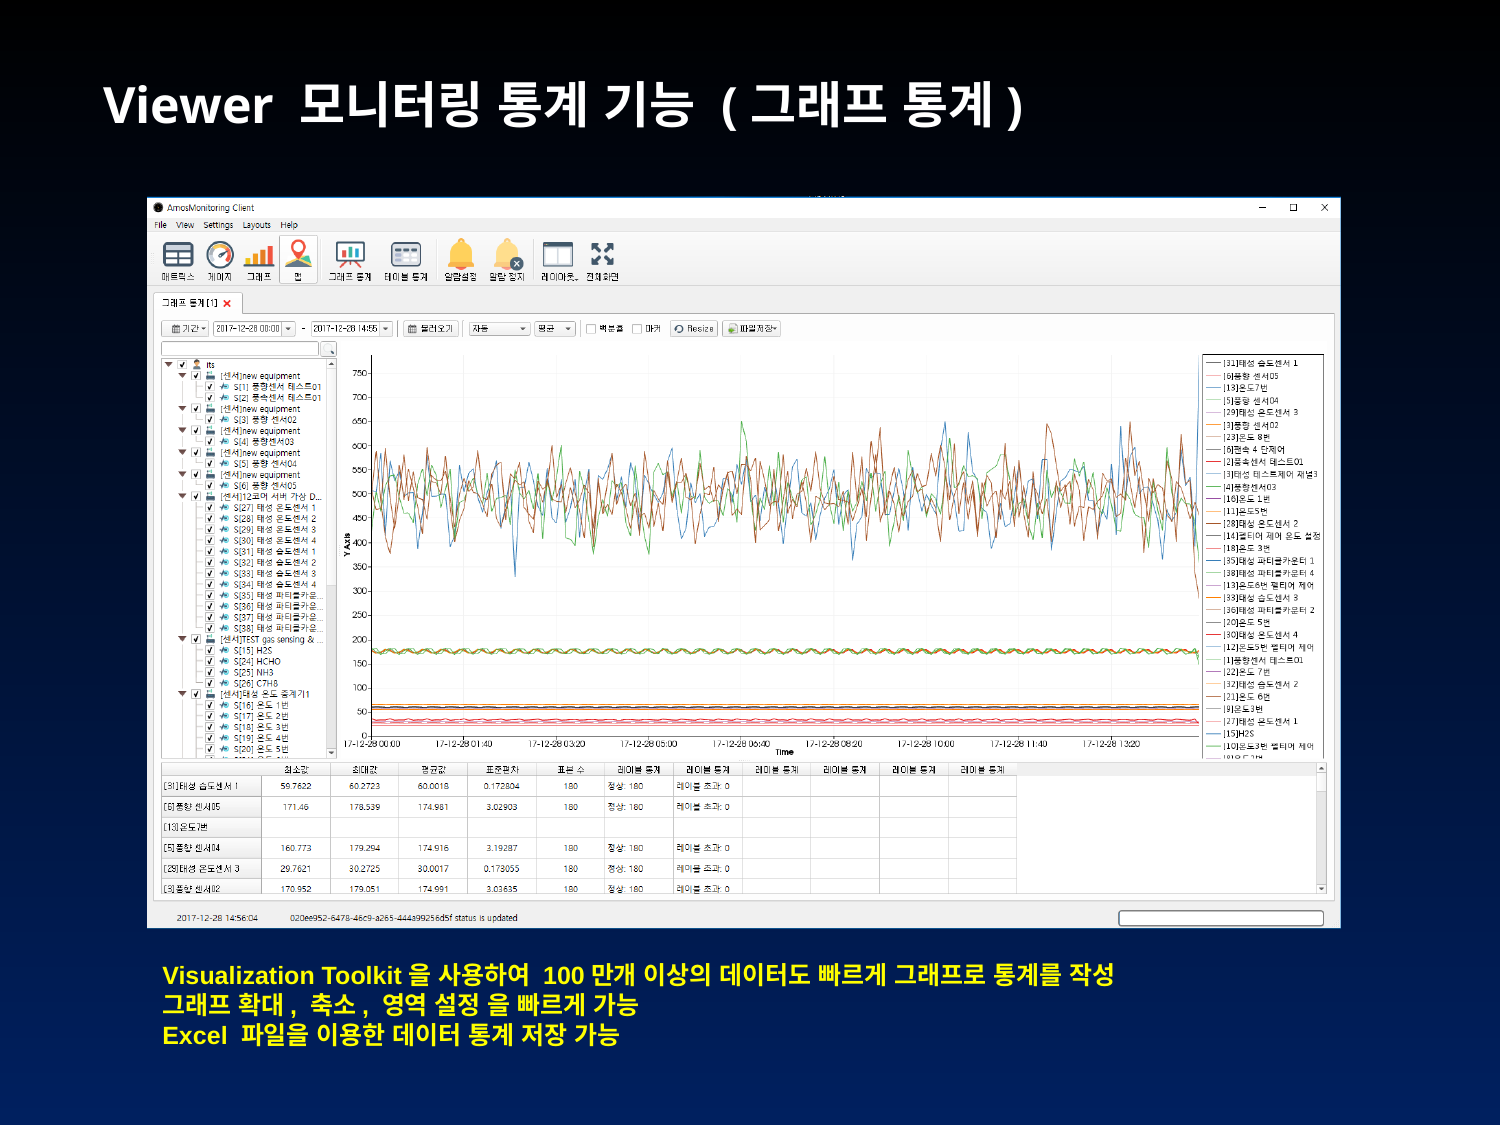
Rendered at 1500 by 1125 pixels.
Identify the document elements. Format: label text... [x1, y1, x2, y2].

text_box Viewer 모니터링 통계 기능 (그래프 통계) [88, 66, 1353, 142]
text_box Visualization Toolkit을 사용하여 100만개 이상의 데이터도 빠르게 그래프로 통계를 작성 그래프 확대, 축소, 영역 설정 을 빠르게 가능 Excel 파일을 이용한 데이터 통계 저장 가능 [147, 952, 1341, 1057]
picture [147, 196, 1341, 930]
